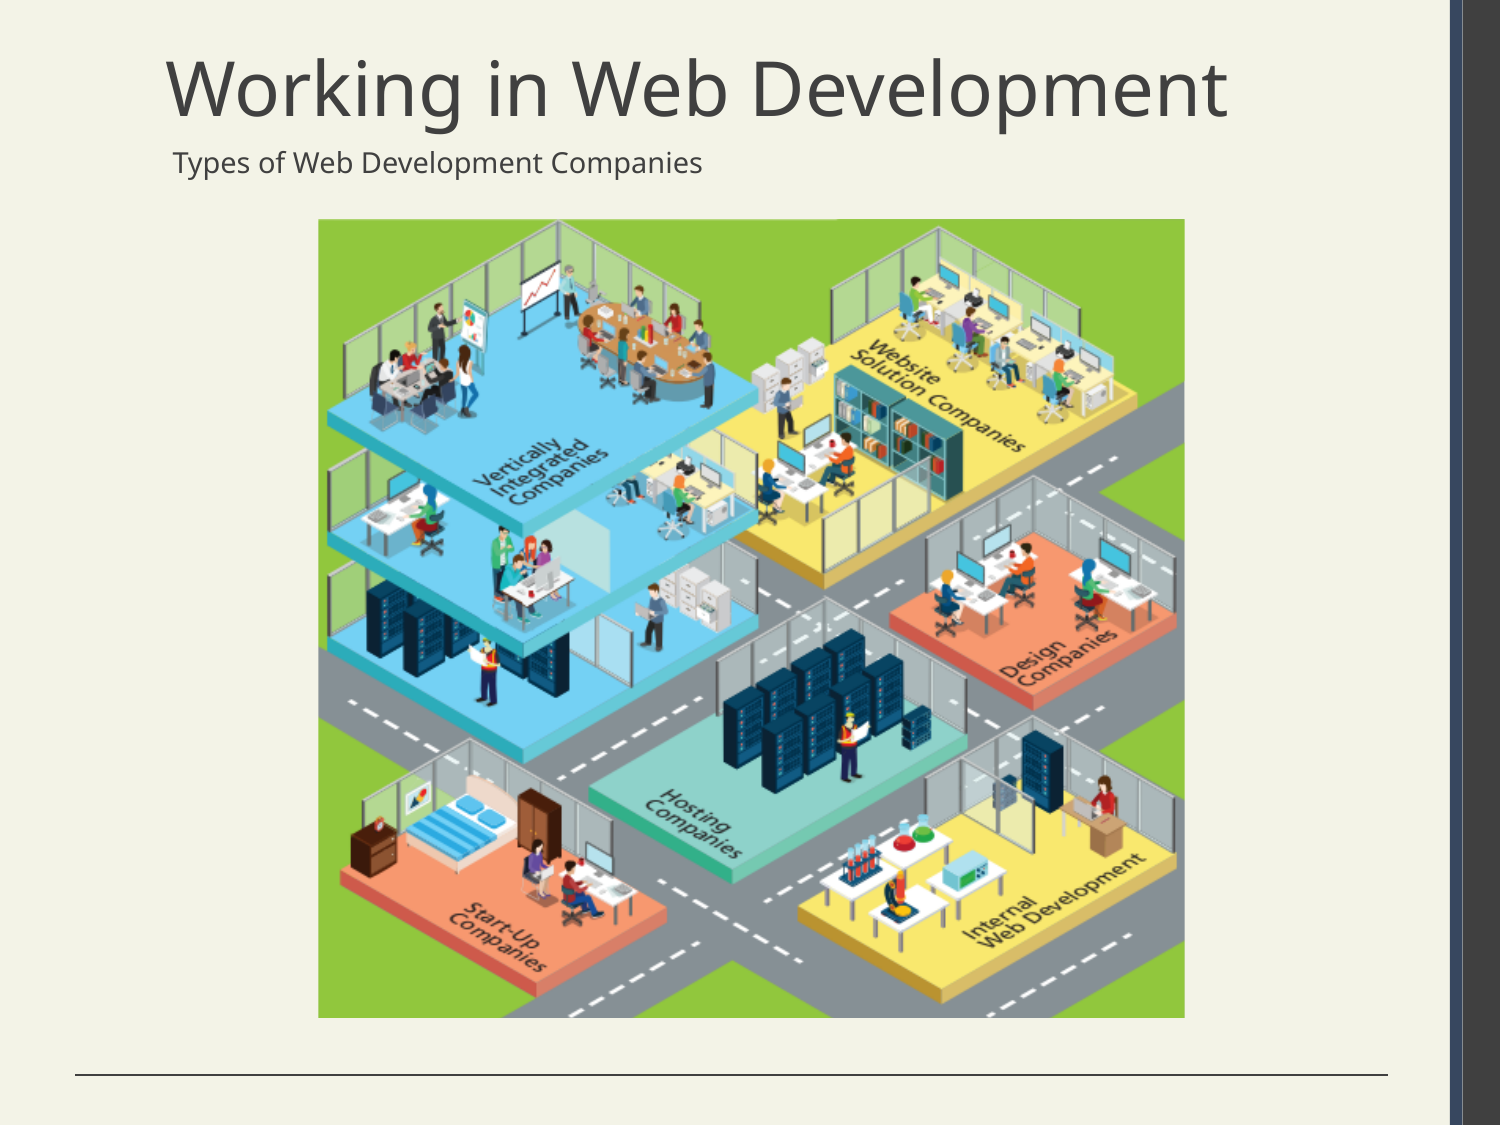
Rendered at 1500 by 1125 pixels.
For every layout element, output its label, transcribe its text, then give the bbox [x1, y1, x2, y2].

list Types of Web Development Companies [150, 137, 1238, 188]
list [77, 219, 1426, 1018]
title Working in Web Development [150, 32, 1425, 200]
